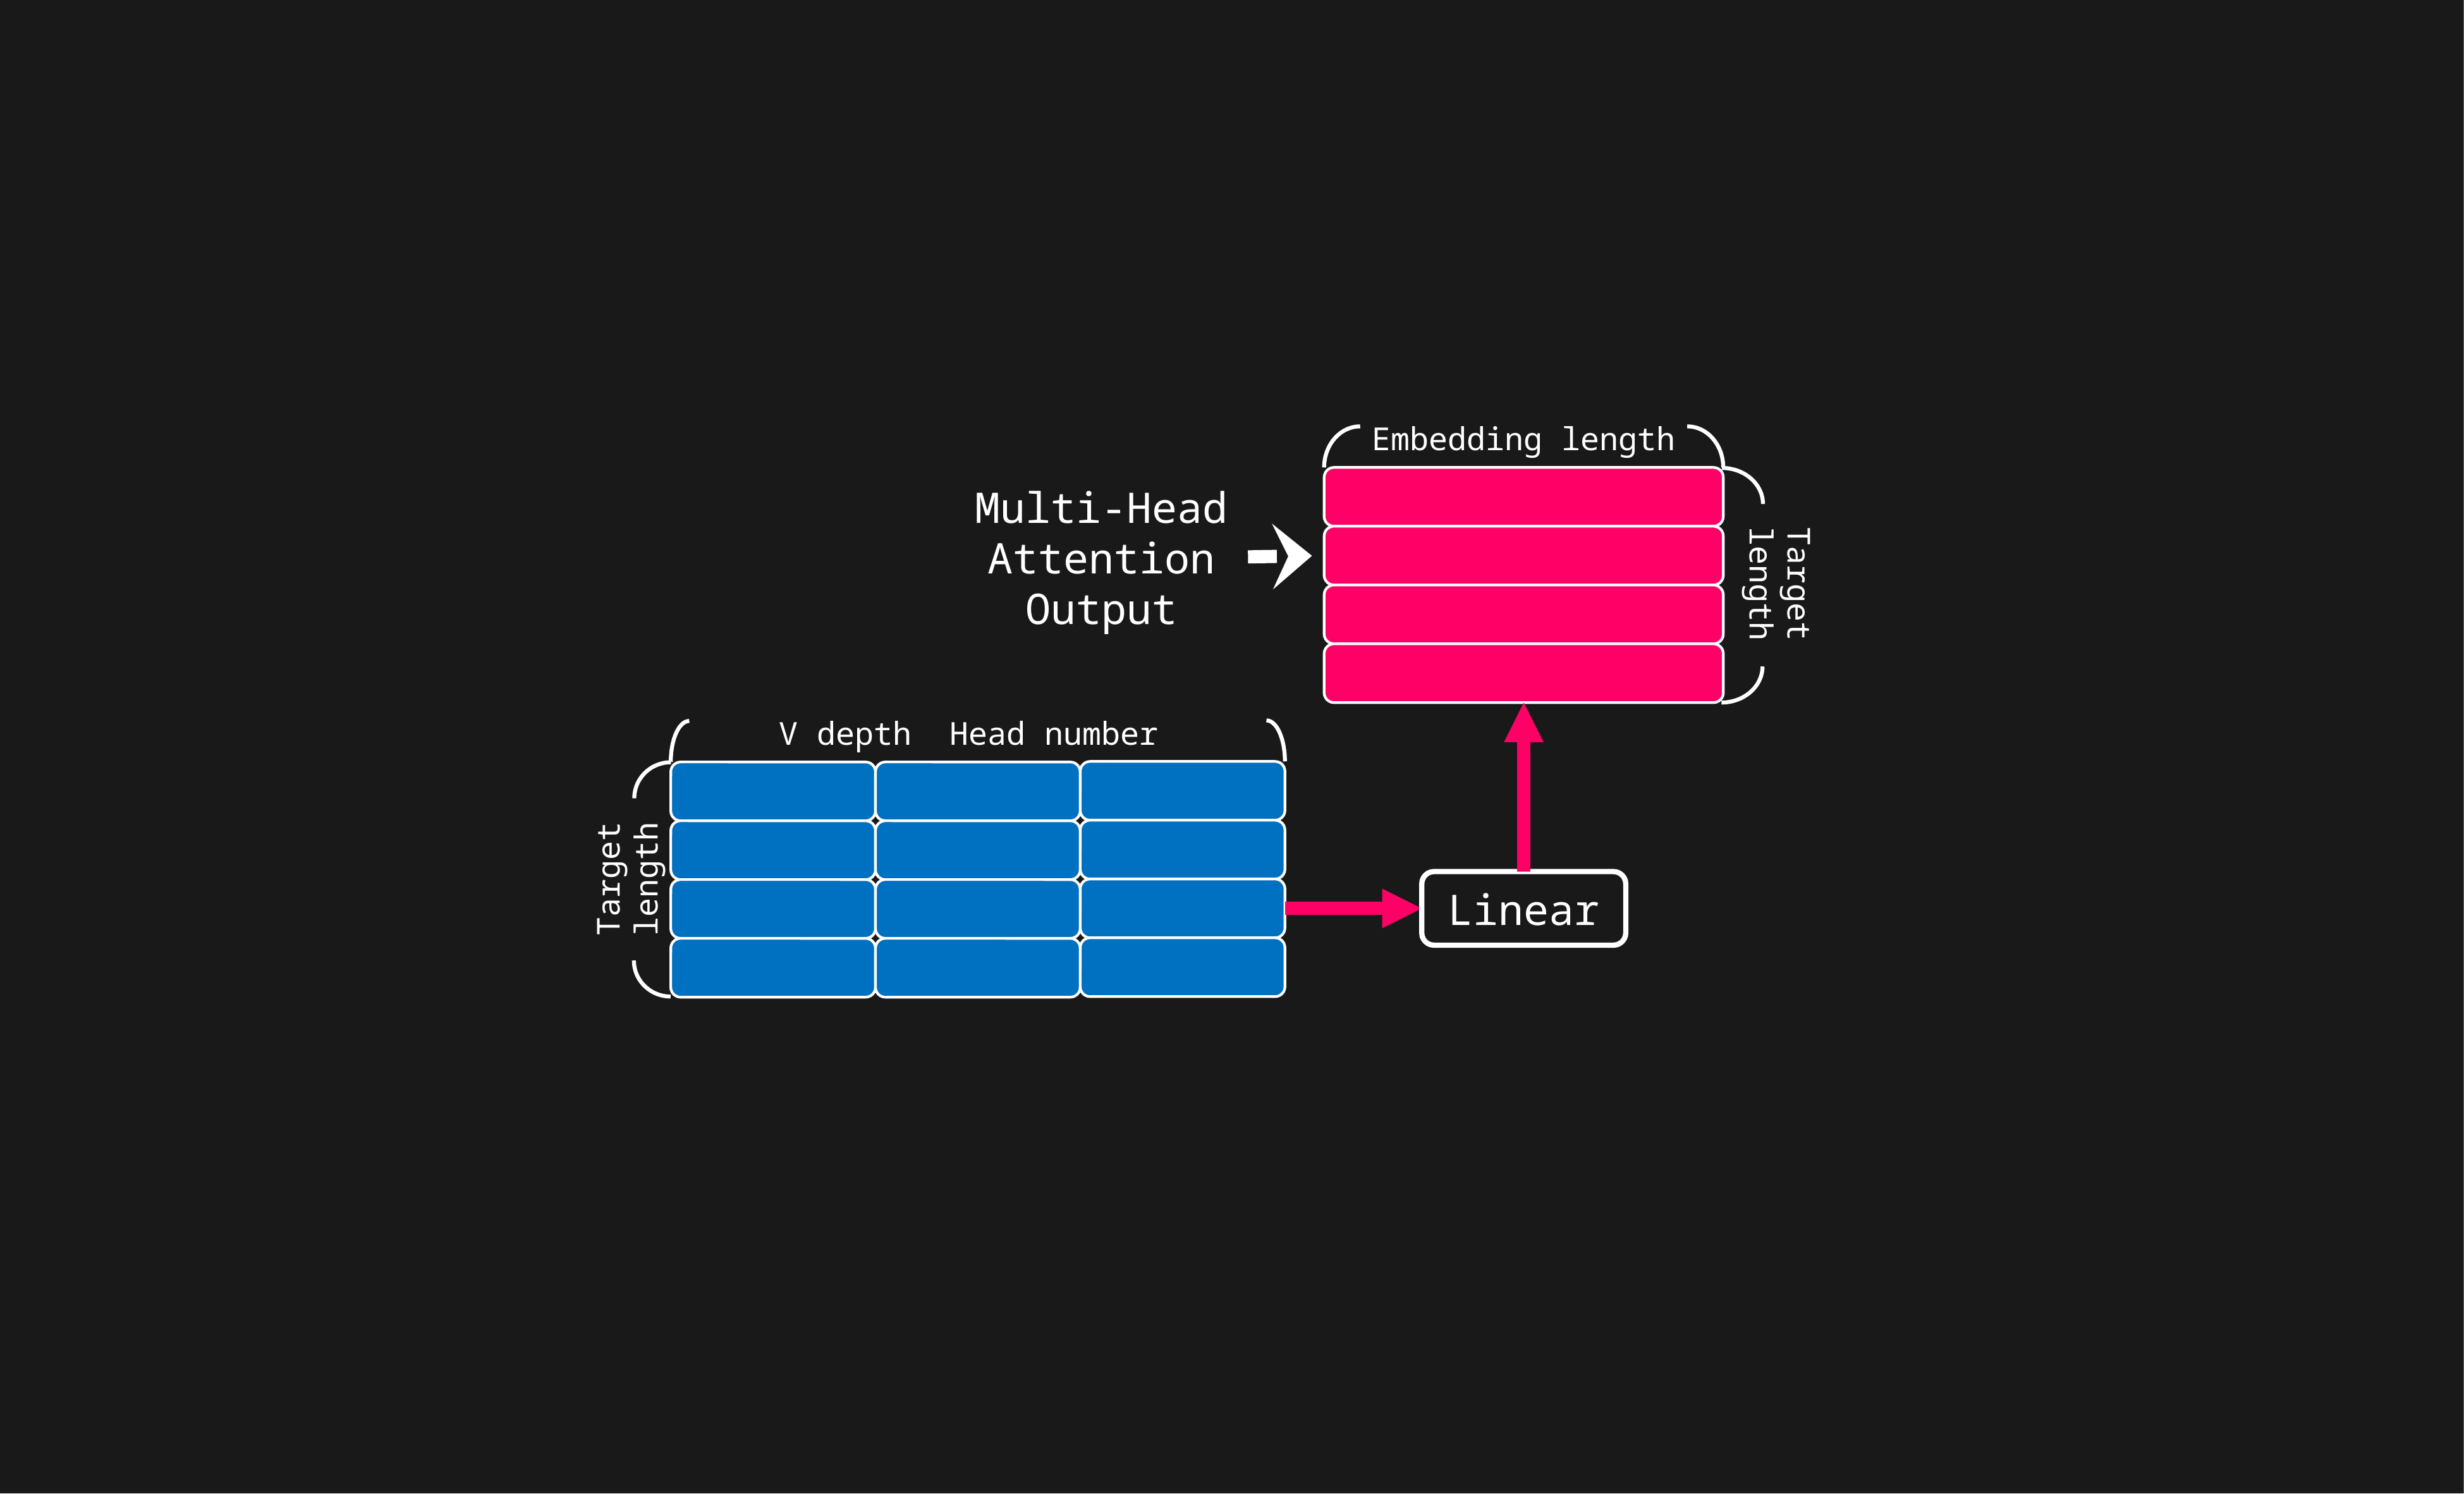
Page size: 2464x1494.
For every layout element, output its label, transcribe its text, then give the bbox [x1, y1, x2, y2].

text_box [1717, 462, 1724, 468]
text_box [1722, 467, 1754, 505]
text_box Linear [1421, 871, 1627, 946]
text_box [1323, 584, 1724, 644]
text_box [1721, 666, 1754, 703]
text_box Embedding length [1323, 408, 1724, 468]
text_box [599, 703, 1285, 1010]
text_box [1324, 462, 1330, 468]
text_box Target length [1754, 452, 1808, 716]
text_box Multi-Head Attention Output [953, 467, 1249, 646]
text_box [1323, 525, 1724, 585]
text_box [1323, 468, 1724, 526]
text_box [1323, 643, 1724, 704]
